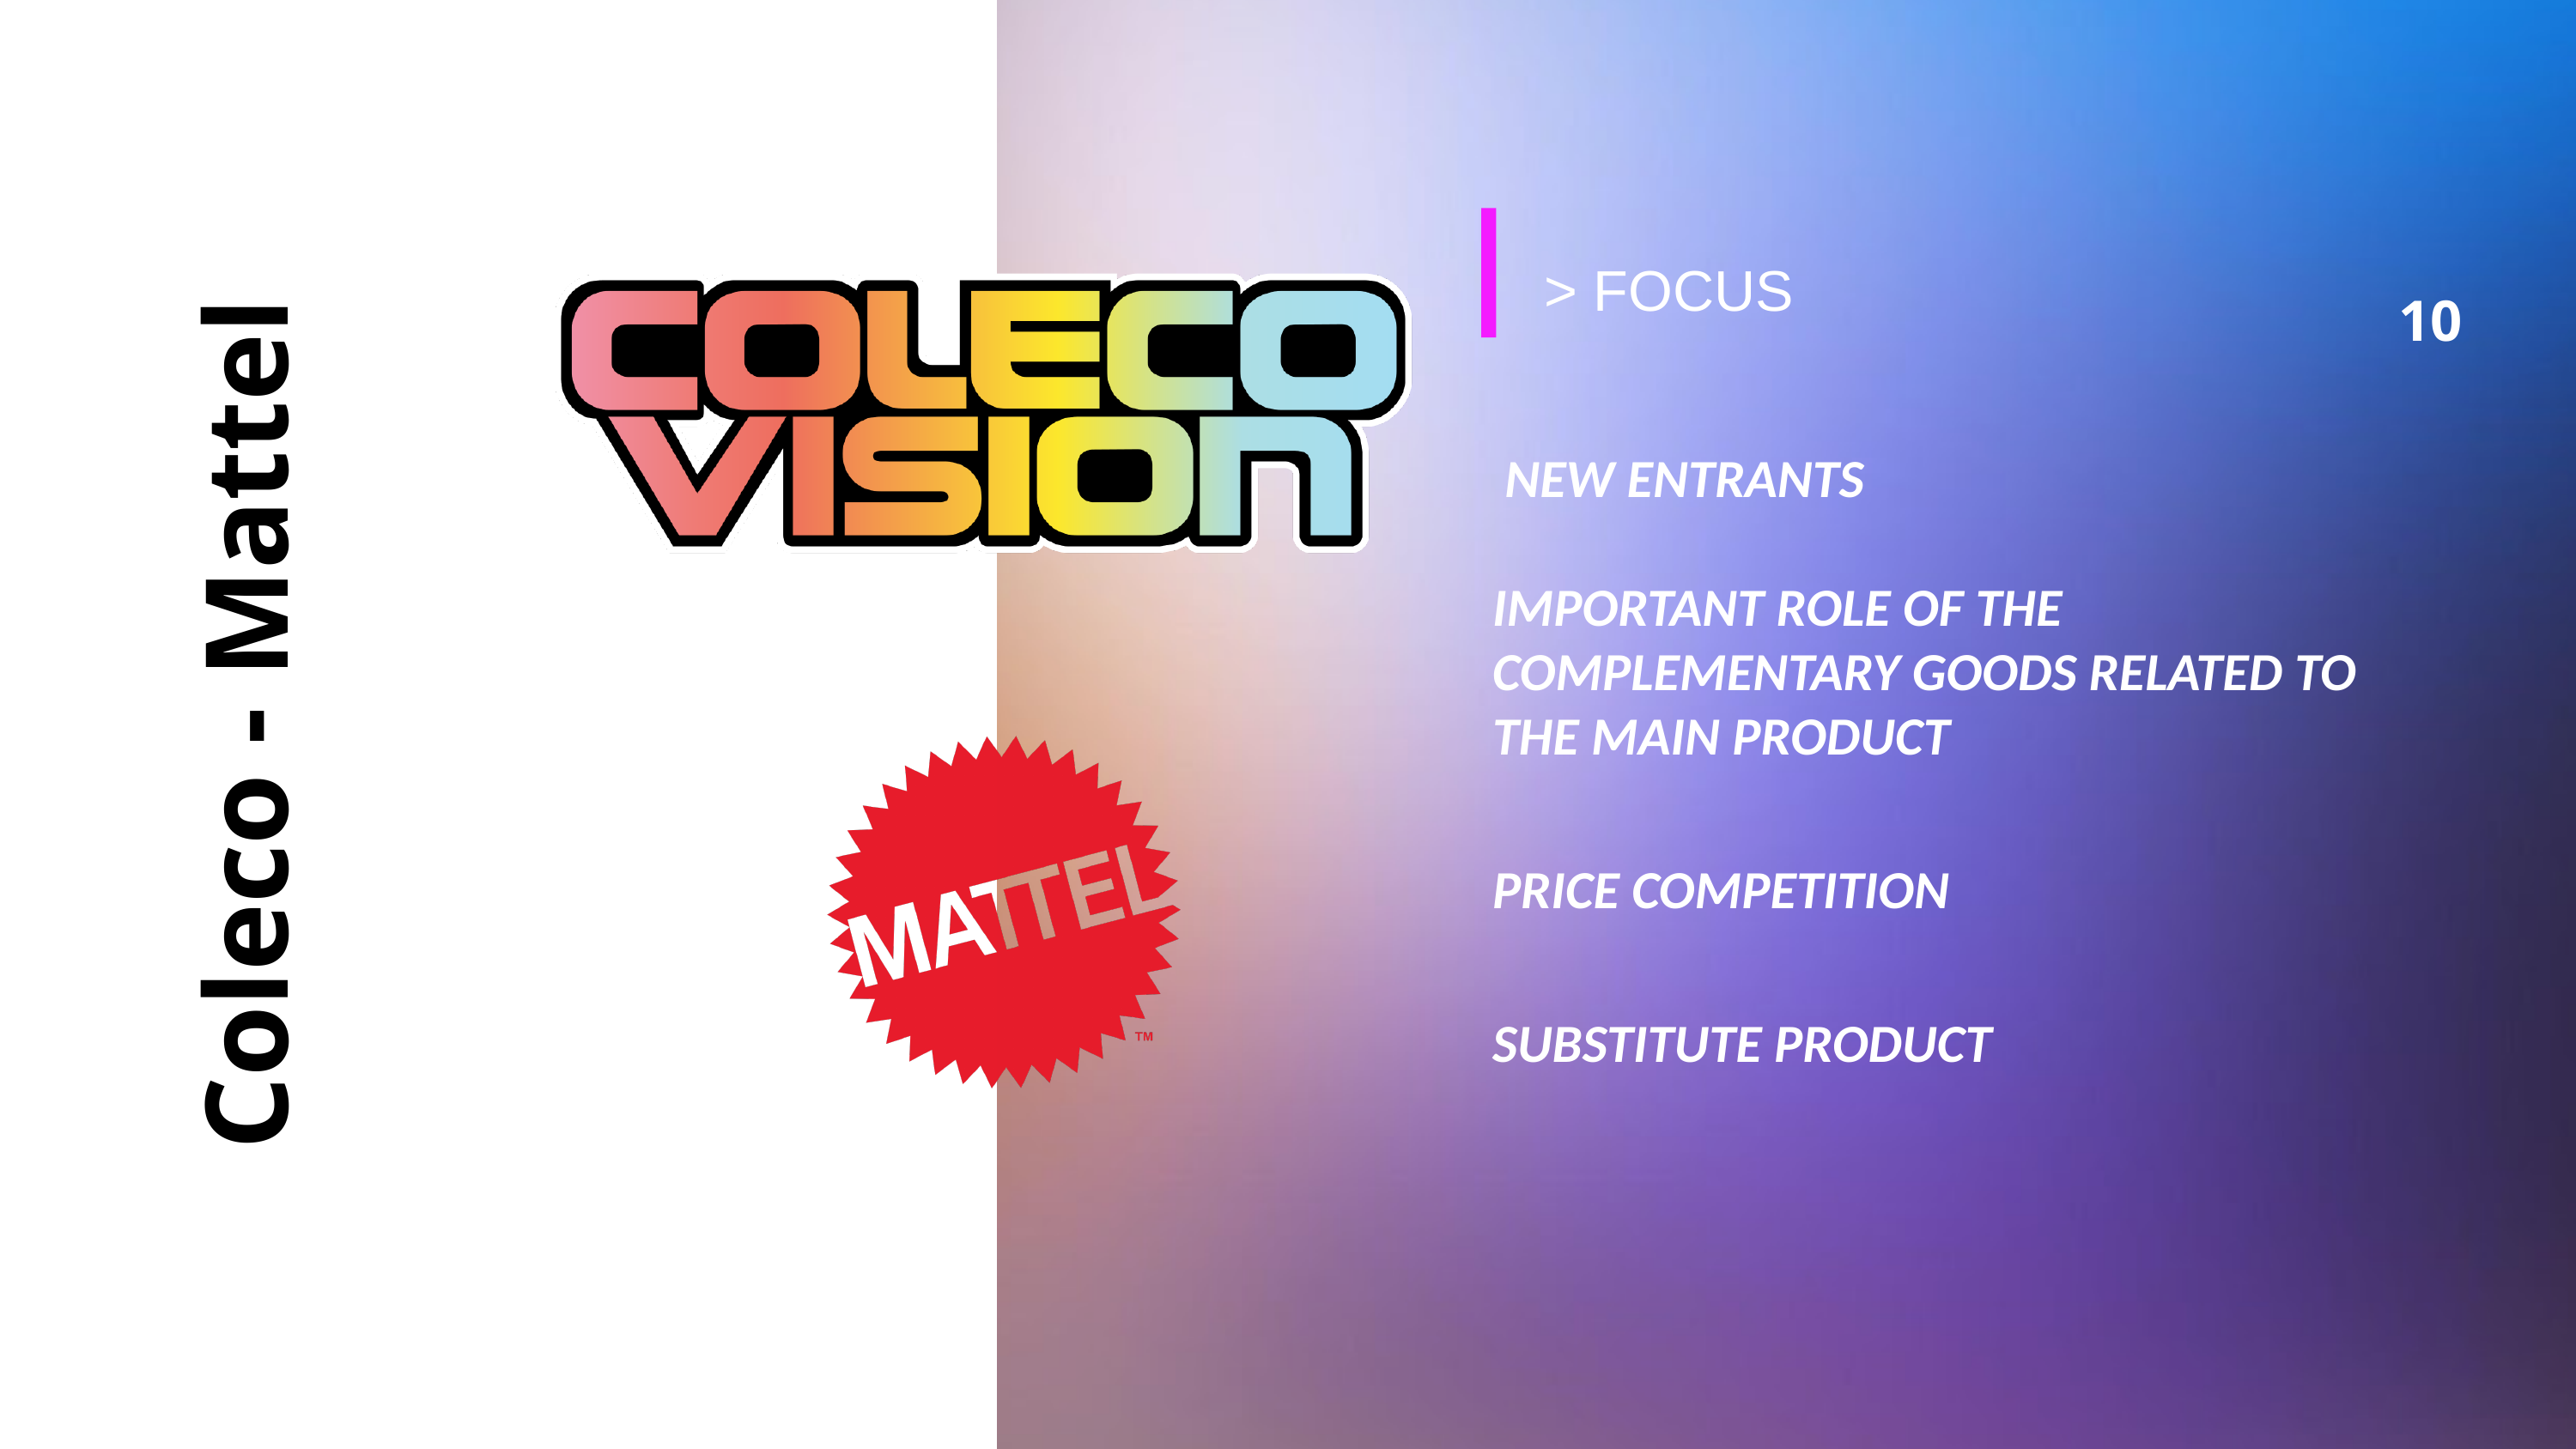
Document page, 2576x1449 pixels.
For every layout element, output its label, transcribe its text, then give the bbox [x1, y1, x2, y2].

picture [553, 0, 2576, 1449]
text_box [1492, 443, 2443, 1134]
text_box Coleco - Mattel [146, 144, 312, 1304]
